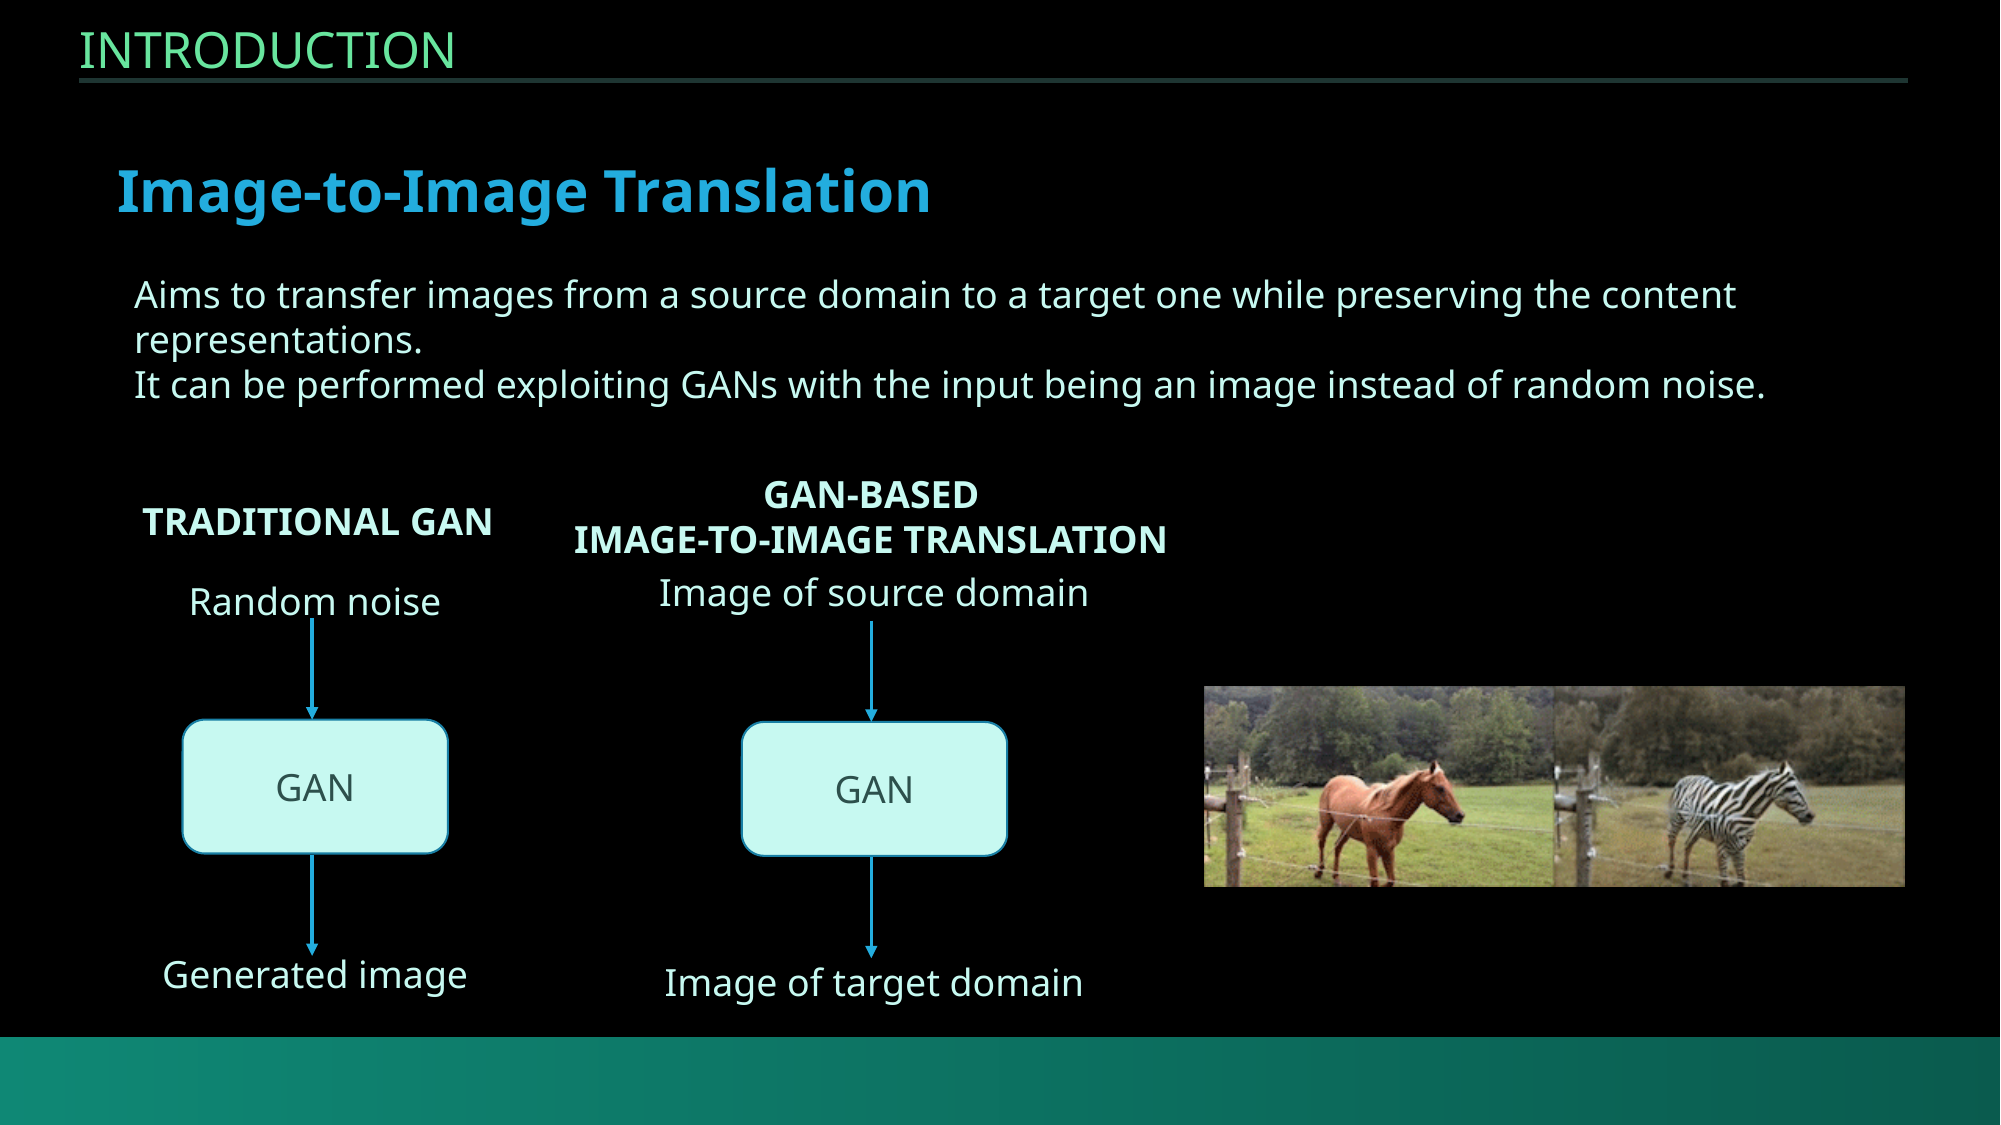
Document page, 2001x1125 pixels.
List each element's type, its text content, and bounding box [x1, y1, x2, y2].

text_box Generated image [147, 943, 484, 1004]
text_box Image of target domain [649, 951, 1100, 1012]
text_box TRADITIONAL GAN [127, 490, 510, 551]
text_box [0, 1036, 2000, 1125]
text_box Aims to transfer images from a source domain to a target one while preserving the content representations. It can be performed exploiting GANs with the input being an image instead of random noise. [119, 263, 1869, 413]
text_box Image-to-Image Translation [102, 146, 1205, 232]
text_box Image of source domain [644, 568, 1105, 621]
text_box GAN [181, 718, 449, 855]
text_box GAN [740, 720, 1009, 857]
text_box INTRODUCTION [64, 10, 1065, 86]
picture [1204, 686, 1905, 887]
text_box Random noise [173, 570, 457, 630]
text_box GAN-BASED IMAGE-TO-IMAGE TRANSLATION [559, 463, 1184, 568]
